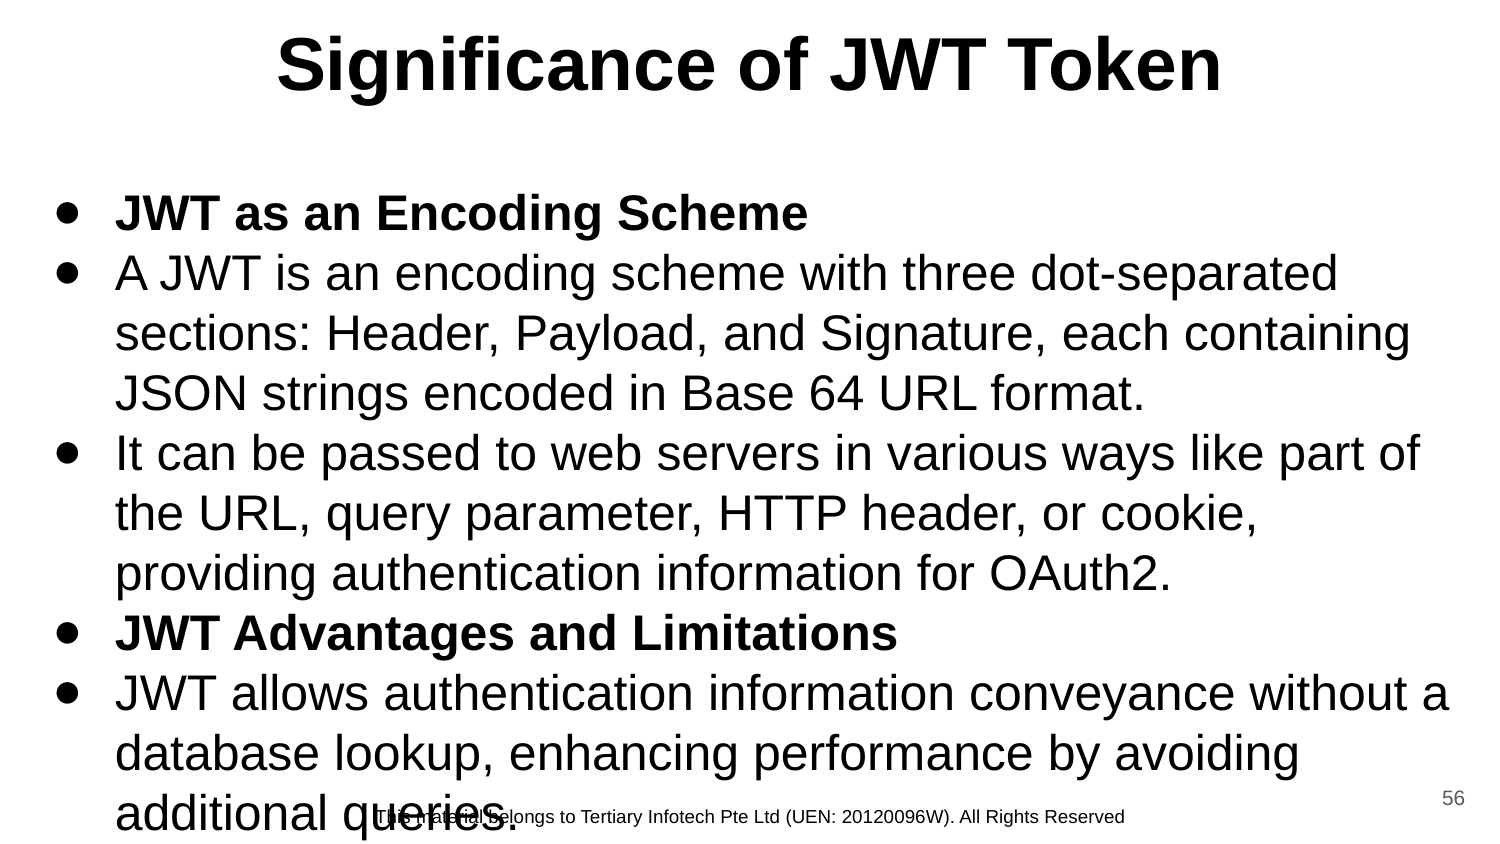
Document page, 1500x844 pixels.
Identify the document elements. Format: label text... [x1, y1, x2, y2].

text_box 56 [1390, 764, 1480, 830]
list JWT as an Encoding Scheme A JWT is an encoding scheme with three dot-separated sections: Header, Payload, and Signature, each containing JSON strings encoded in Base 64 URL format. It can be passed to web servers in various ways like part of the URL, query parameter, HTTP header, or cookie, providing authentication information for OAuth2. JWT Advantages and Limitations JWT allows authentication information conveyance without a database lookup, enhancing performance by avoiding additional queries. However, the lack of direct authorization revocation detection is a limitation of JWT, as revoked authorizations cannot be detected through JWT alone. [24, 105, 1480, 818]
title Significance of JWT Token [0, 0, 1500, 94]
